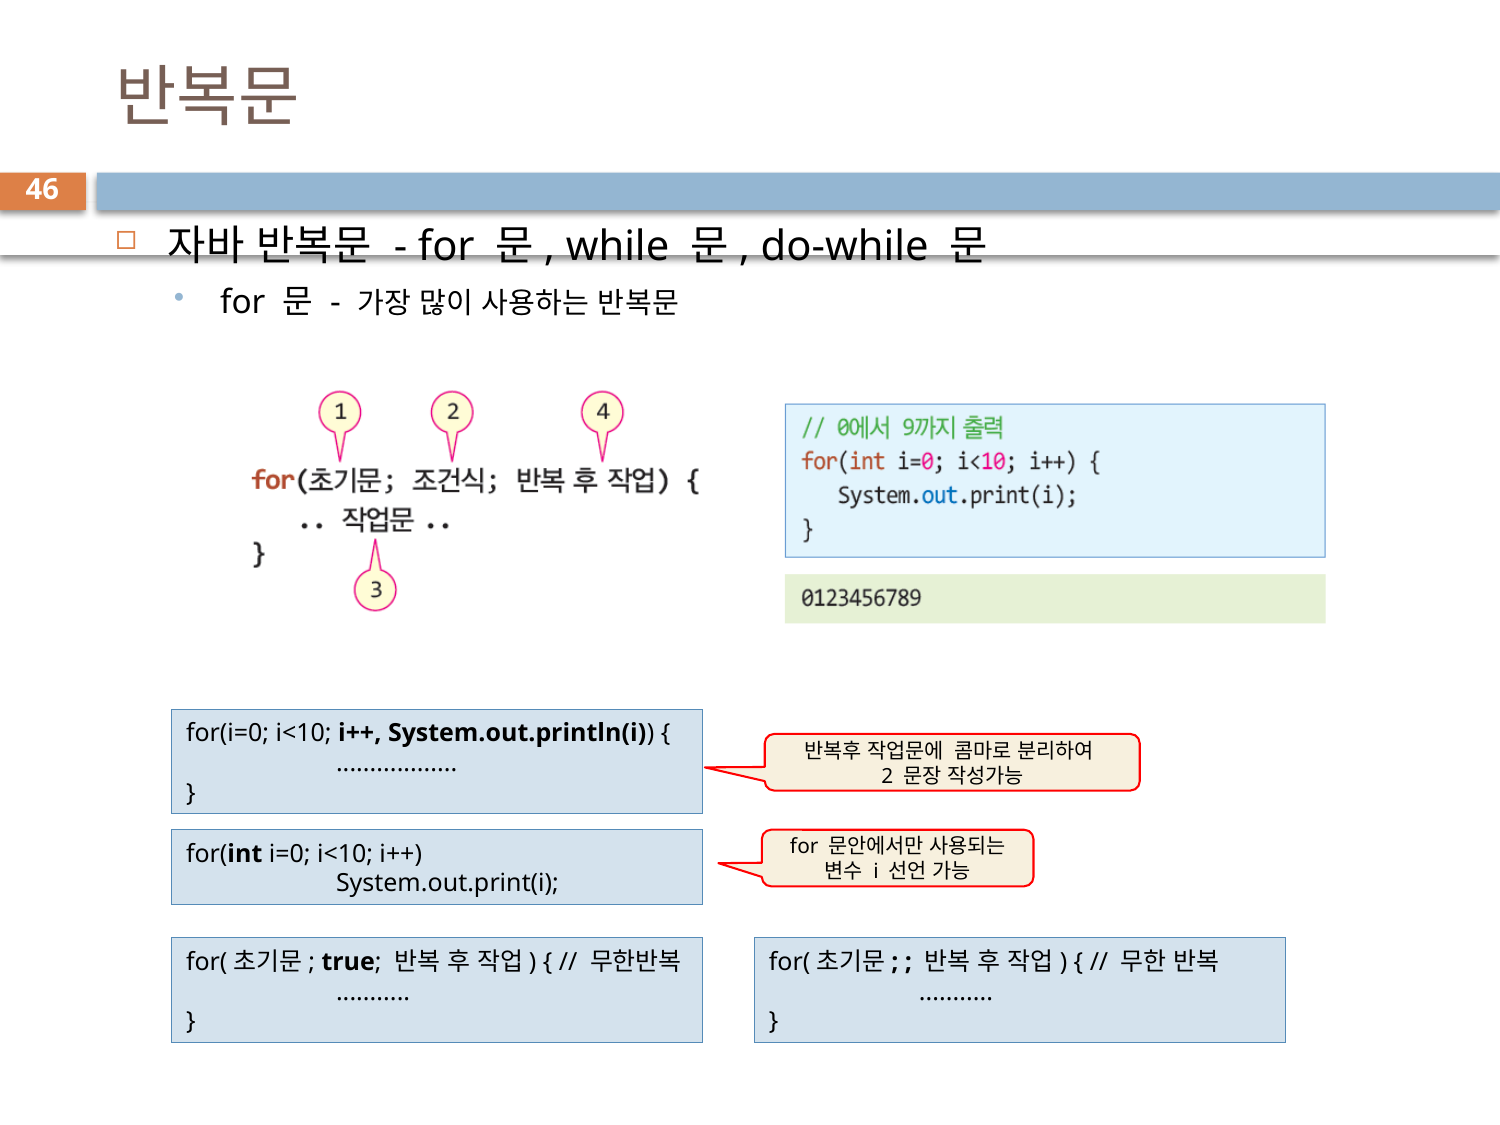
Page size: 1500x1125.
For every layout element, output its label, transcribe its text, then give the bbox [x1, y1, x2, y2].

slide_number 46 [0, 170, 87, 211]
text_box for(초기문; ; 반복 후 작업) { // 무한 반복 ........... } [754, 937, 1286, 1043]
title 반복문 [100, 37, 1438, 149]
text_box for(i=0; i<10; i++, System.out.println(i)) { .................. } [171, 709, 703, 814]
text_box for(초기문; true; 반복 후 작업) { // 무한반복 ........... } [171, 937, 703, 1043]
list 자바 반복문 - for 문, while 문, do-while 문 for 문 - 가장 많이 사용하는 반복문 [100, 210, 1438, 468]
picture [218, 373, 1341, 643]
text_box for 문안에서만 사용되는 변수 i 선언 가능 [716, 828, 1036, 888]
text_box 반복후 작업문에 콤마로 분리하여 2 문장 작성가능 [703, 732, 1142, 793]
text_box for(int i=0; i<10; i++) System.out.print(i); [171, 829, 703, 905]
